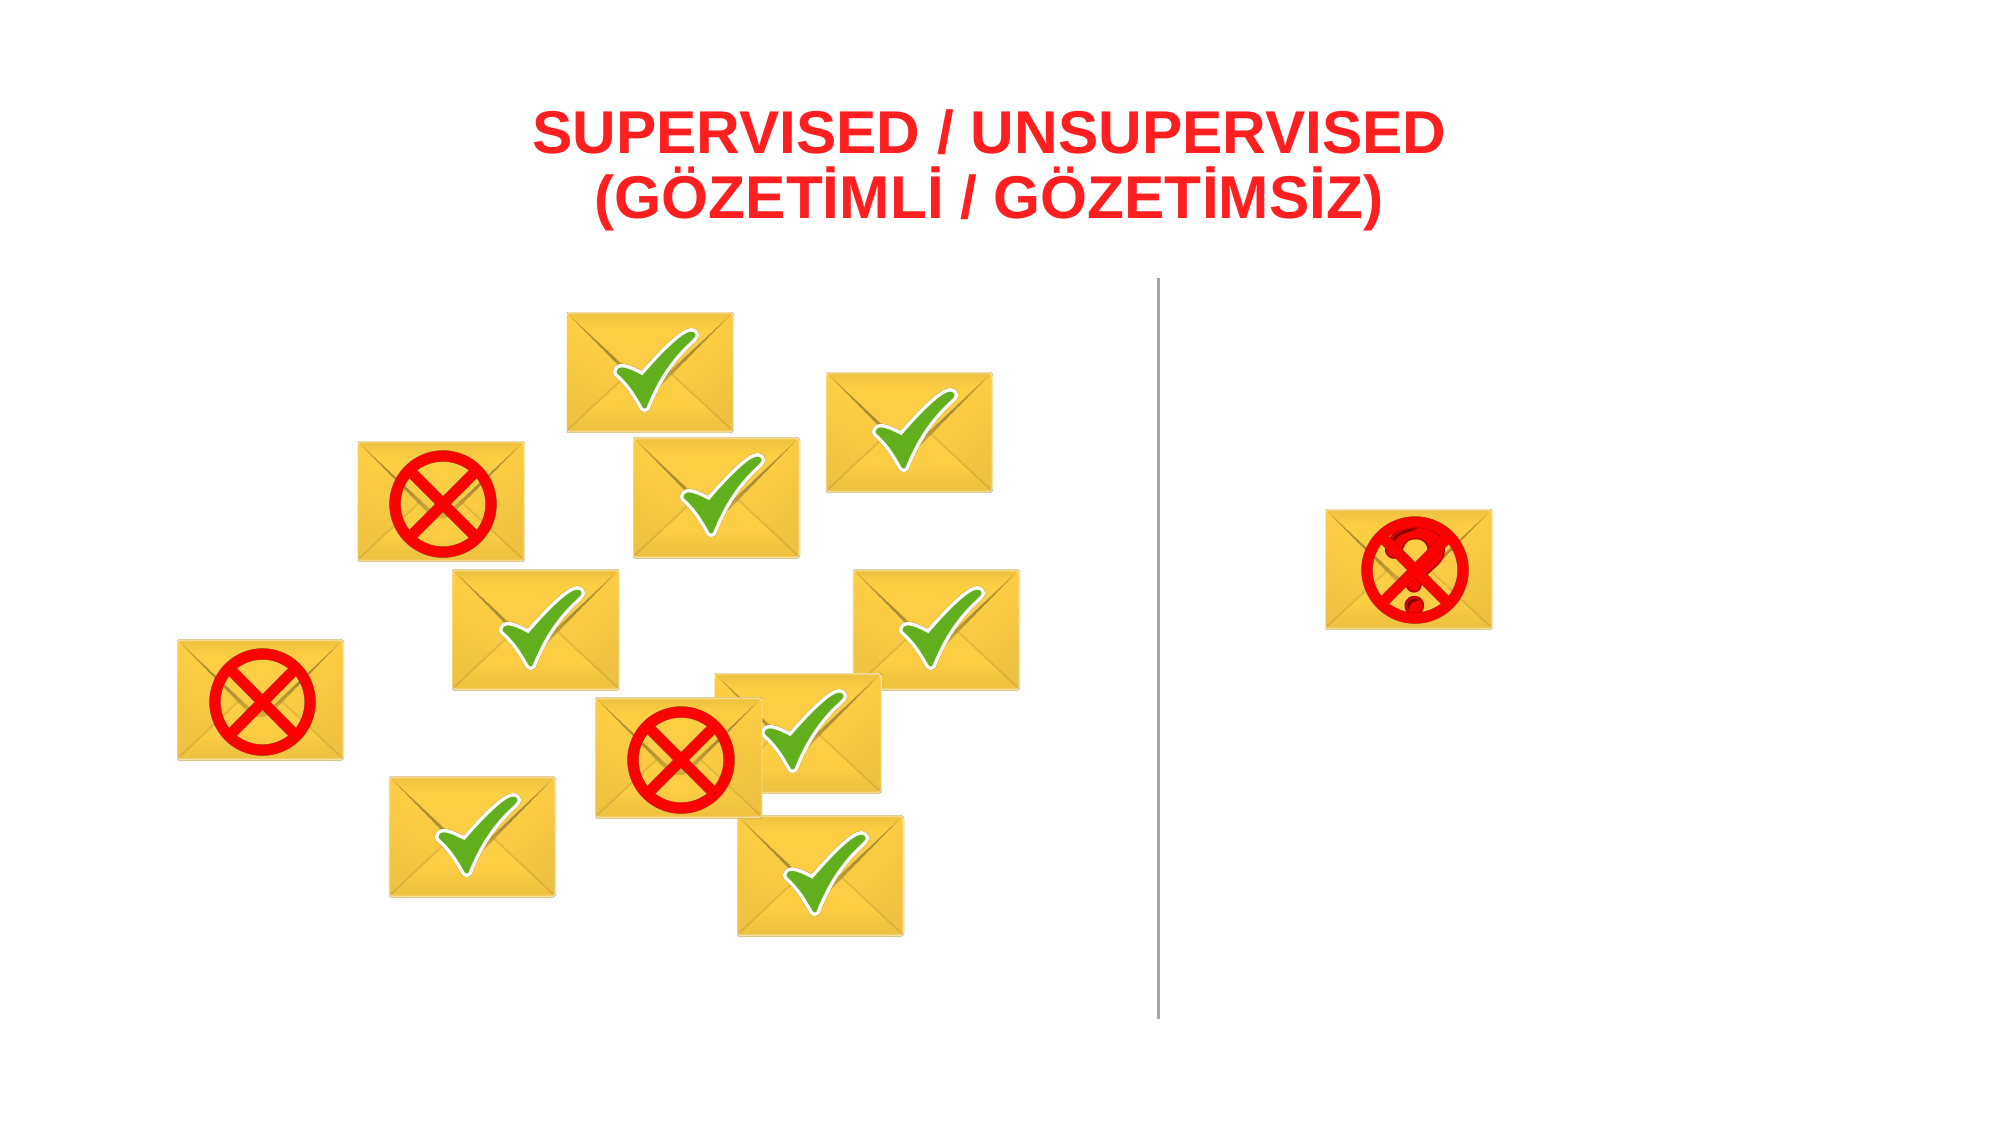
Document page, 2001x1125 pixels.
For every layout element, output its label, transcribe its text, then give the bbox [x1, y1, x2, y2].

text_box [595, 697, 763, 819]
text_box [566, 312, 734, 434]
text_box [736, 815, 905, 938]
picture [1325, 509, 1493, 631]
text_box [825, 372, 994, 494]
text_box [357, 441, 525, 563]
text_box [452, 569, 620, 692]
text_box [632, 437, 801, 559]
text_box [714, 673, 882, 795]
text_box SUPERVISED / UNSUPERVISED (GÖZETİMLİ / GÖZETİMSİZ) [298, 93, 1681, 239]
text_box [176, 639, 345, 762]
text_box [388, 776, 557, 899]
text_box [852, 569, 1021, 692]
